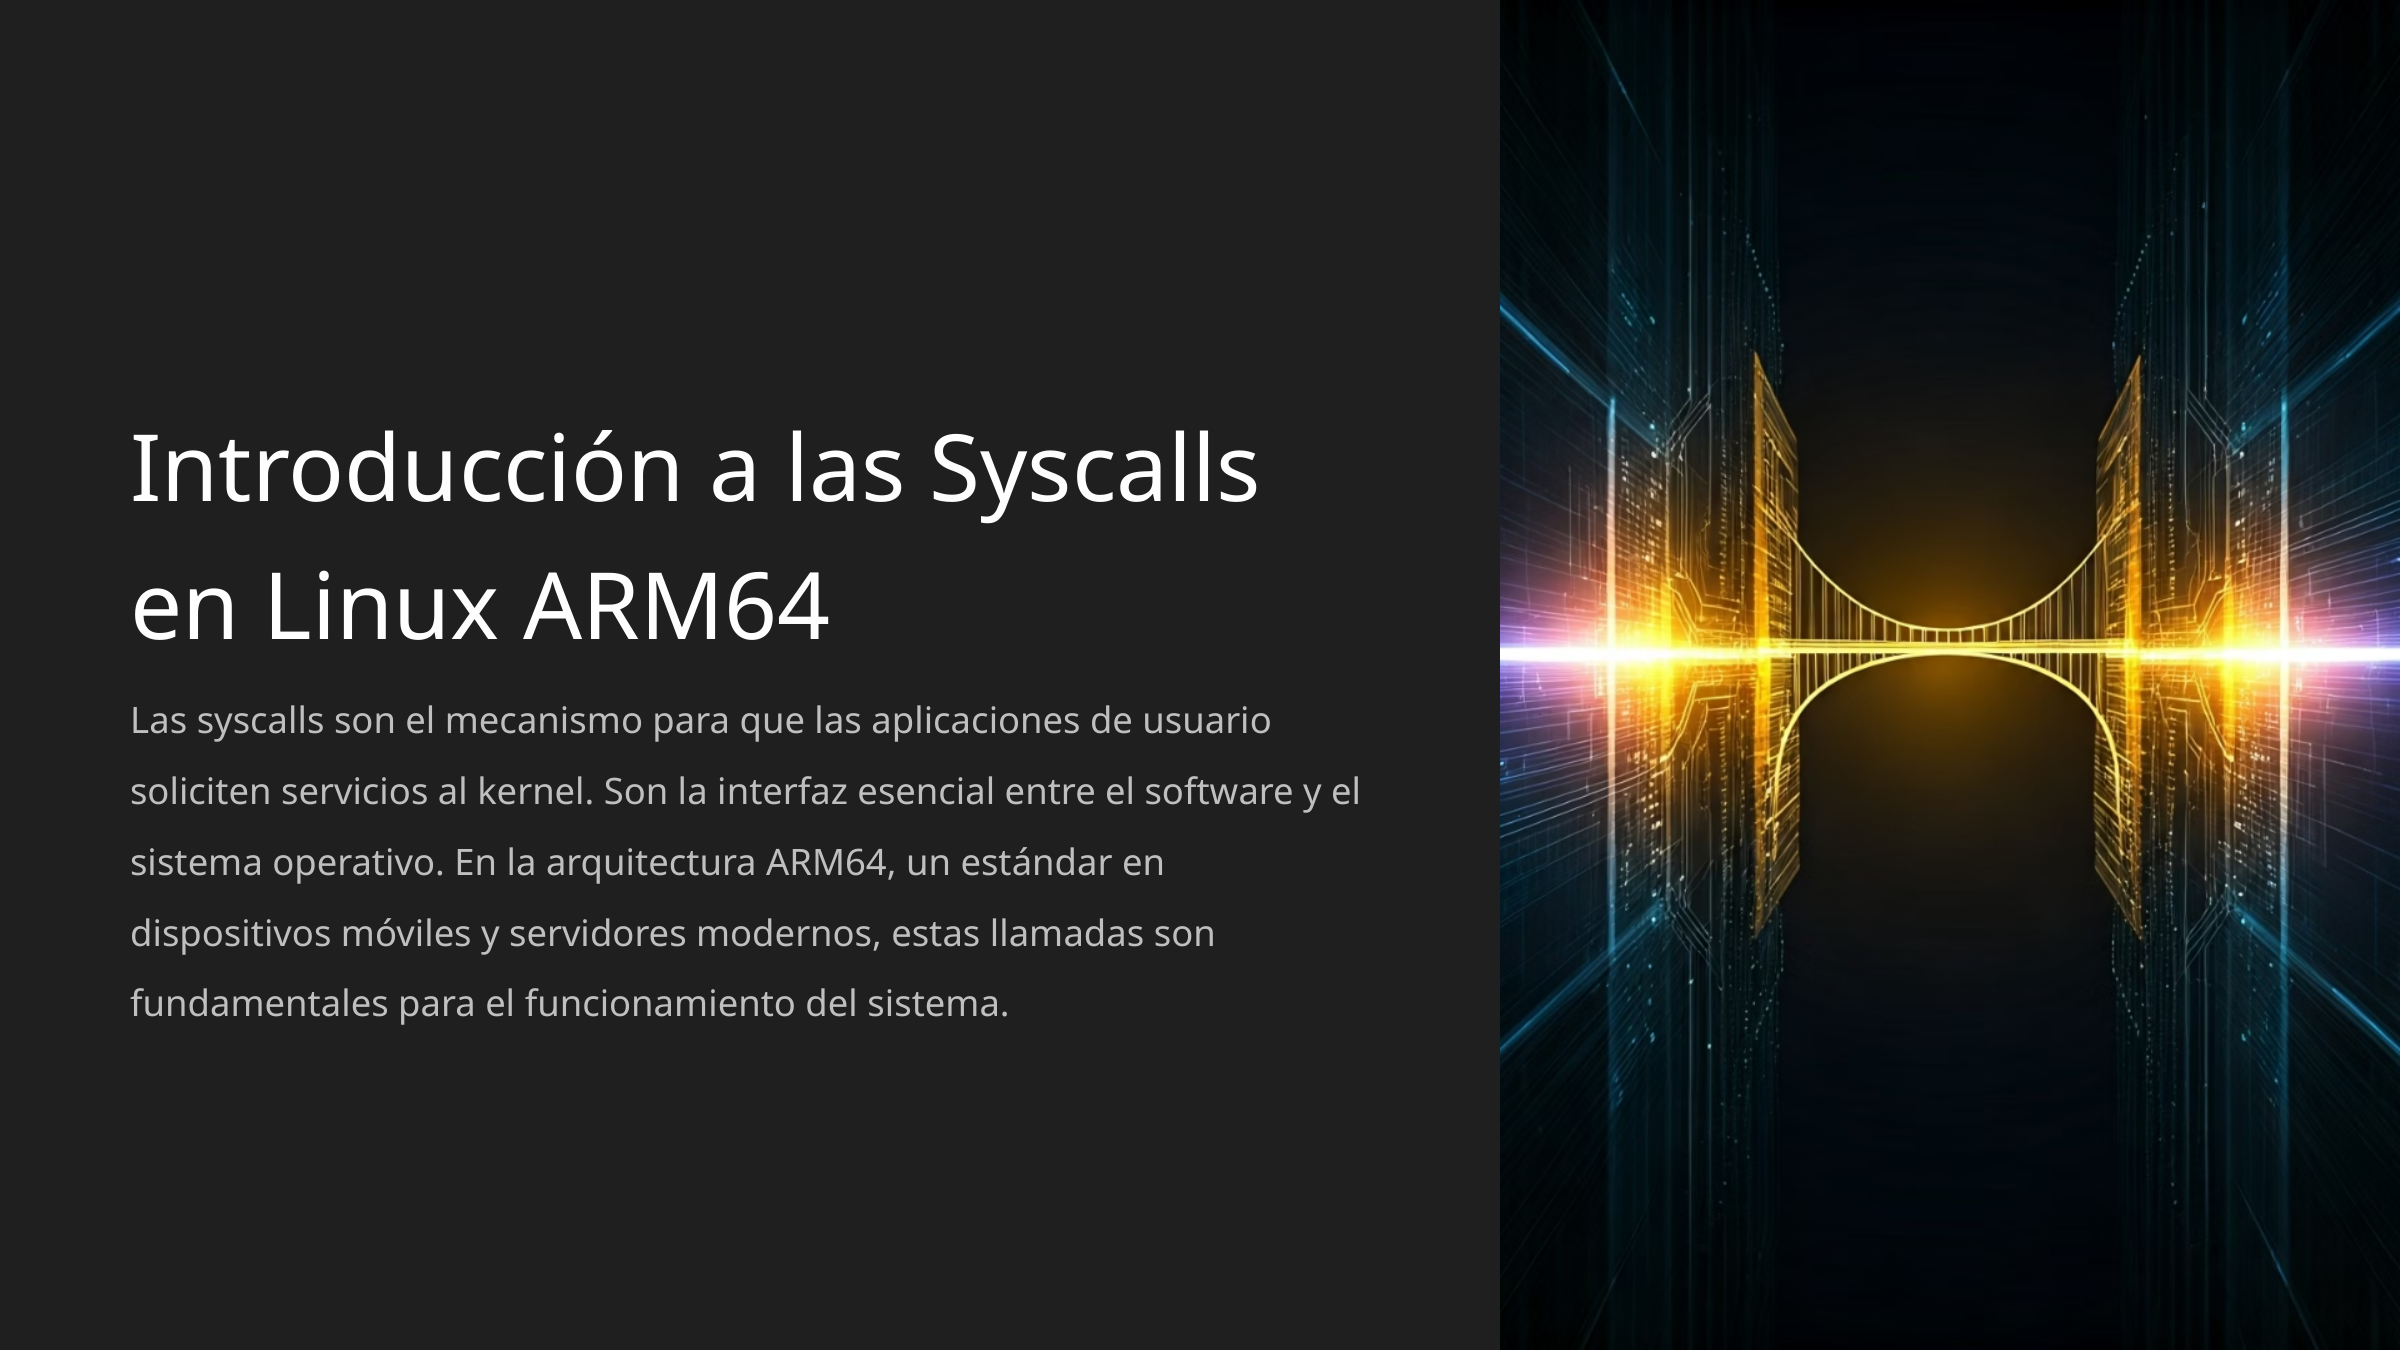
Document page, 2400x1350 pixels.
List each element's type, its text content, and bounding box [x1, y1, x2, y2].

text_box Introducción a las Syscalls en Linux ARM64 [130, 381, 1370, 615]
picture [1499, 0, 2400, 1350]
text_box Las syscalls son el mecanismo para que las aplicaciones de usuario soliciten servicios al kernel. Son la interfaz esencial entre el software y el sistema operativo. En la arquitectura ARM64, un estándar en dispositivos móviles y servidores modernos, estas llamadas son fundamentales para el funcionamiento del sistema. [130, 670, 1370, 968]
